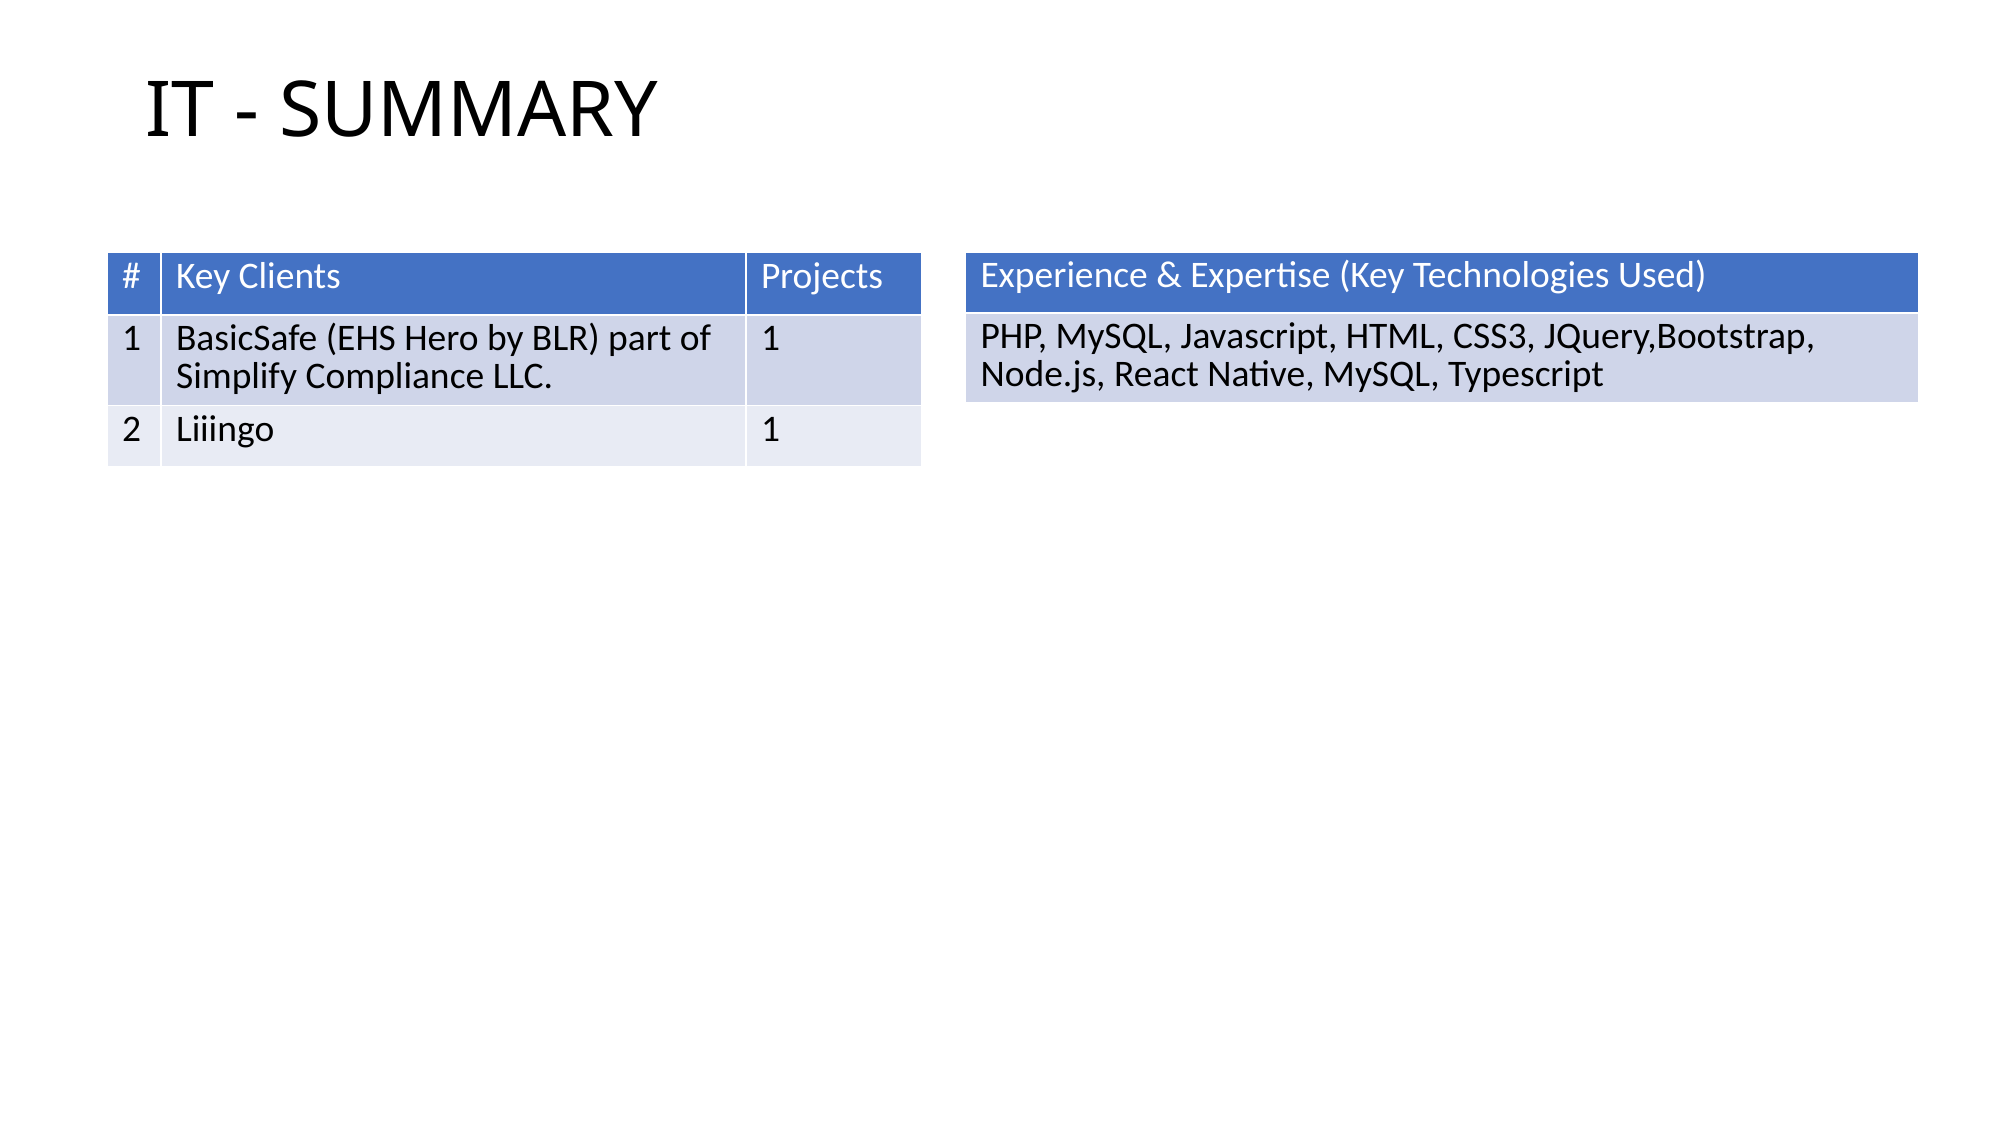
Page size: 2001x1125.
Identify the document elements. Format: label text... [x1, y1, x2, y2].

title IT - SUMMARY [130, 41, 1931, 182]
table_cell 1 [747, 406, 921, 466]
table_header Projects [747, 253, 921, 314]
table_header Key Clients [162, 253, 745, 314]
table_cell PHP, MySQL, Javascript, HTML, CSS3, JQuery,Bootstrap, Node.js, React Native, MySQL, Typescript [966, 314, 1918, 402]
table_cell Liiingo [162, 406, 745, 466]
table_cell 1 [108, 316, 160, 405]
table_header # [108, 253, 160, 314]
table_cell 1 [747, 316, 921, 405]
table_header Experience & Expertise (Key Technologies Used) [966, 253, 1918, 312]
table_cell BasicSafe (EHS Hero by BLR) part of Simplify Compliance LLC. [162, 316, 745, 405]
table_cell 2 [108, 406, 160, 466]
